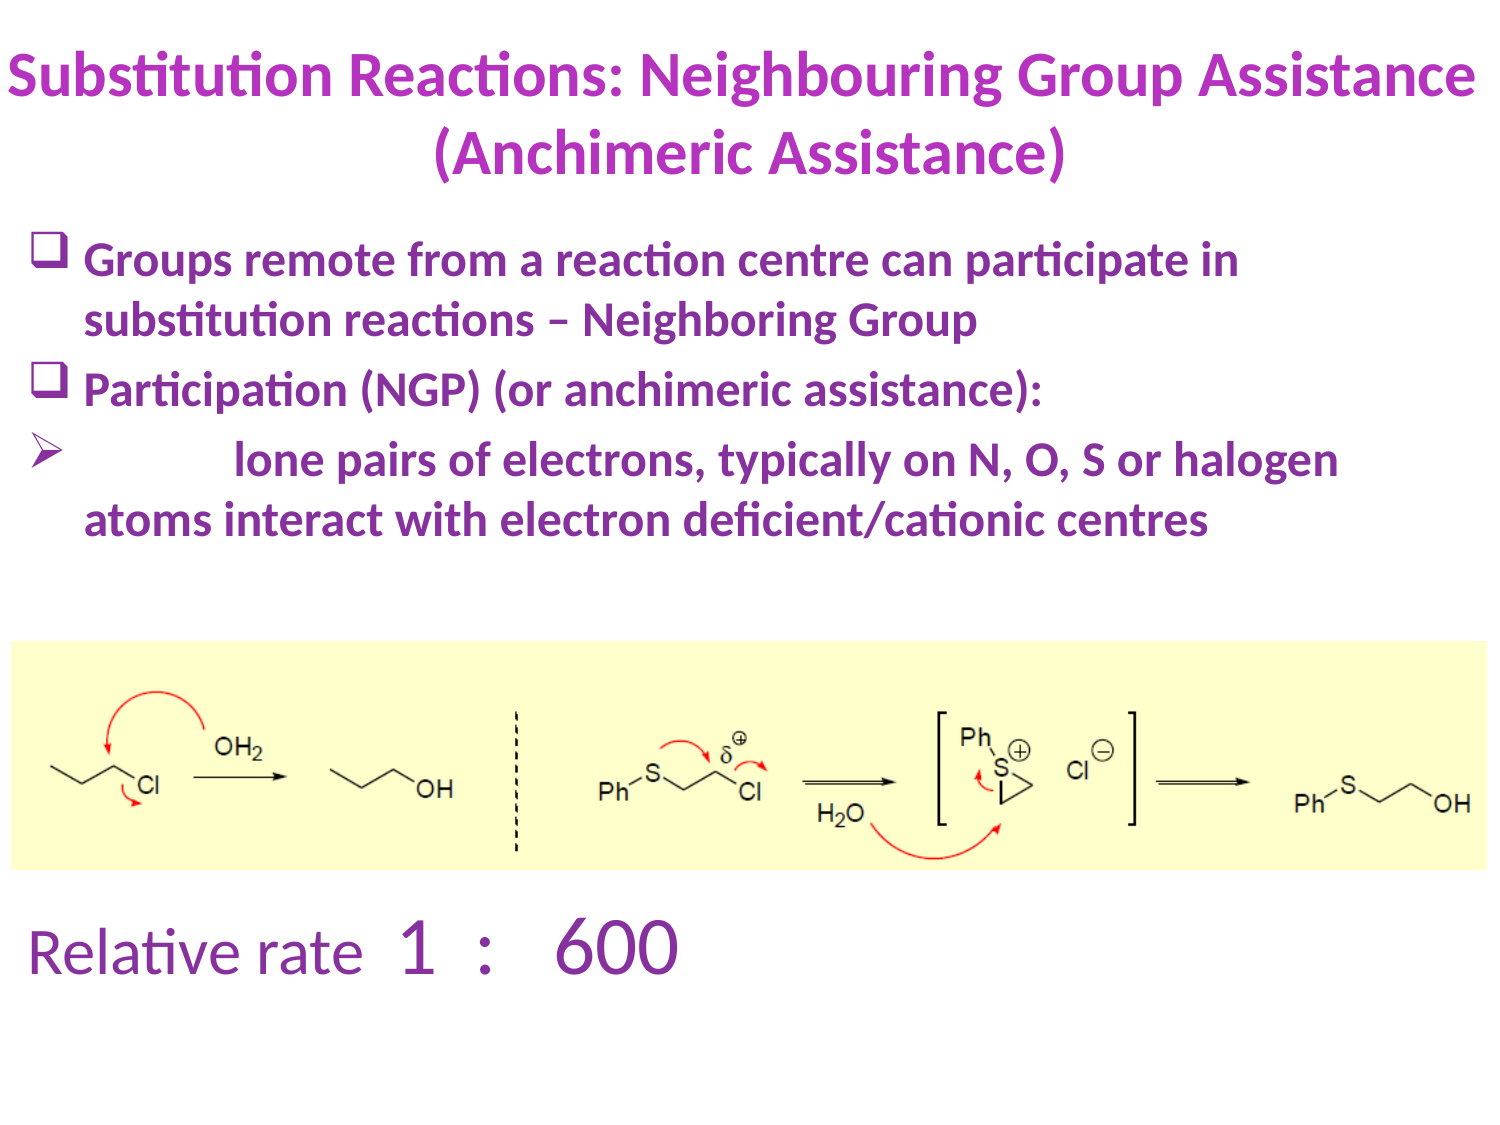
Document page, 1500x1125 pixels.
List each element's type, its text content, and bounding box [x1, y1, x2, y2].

text_box Substitution Reactions: Neighbouring Group Assistance (Anchimeric Assistance) [0, 24, 1500, 195]
text_box Groups remote from a reaction centre can participate in substitution reactions – Neighboring Group Participation (NGP) (or anchimeric assistance): lone pairs of electrons, typically on N, O, S or halogen atoms interact with electron deficient/cationic centres [12, 219, 1413, 563]
picture [11, 641, 1487, 870]
text_box Relative rate 1 : 600 [12, 883, 696, 999]
